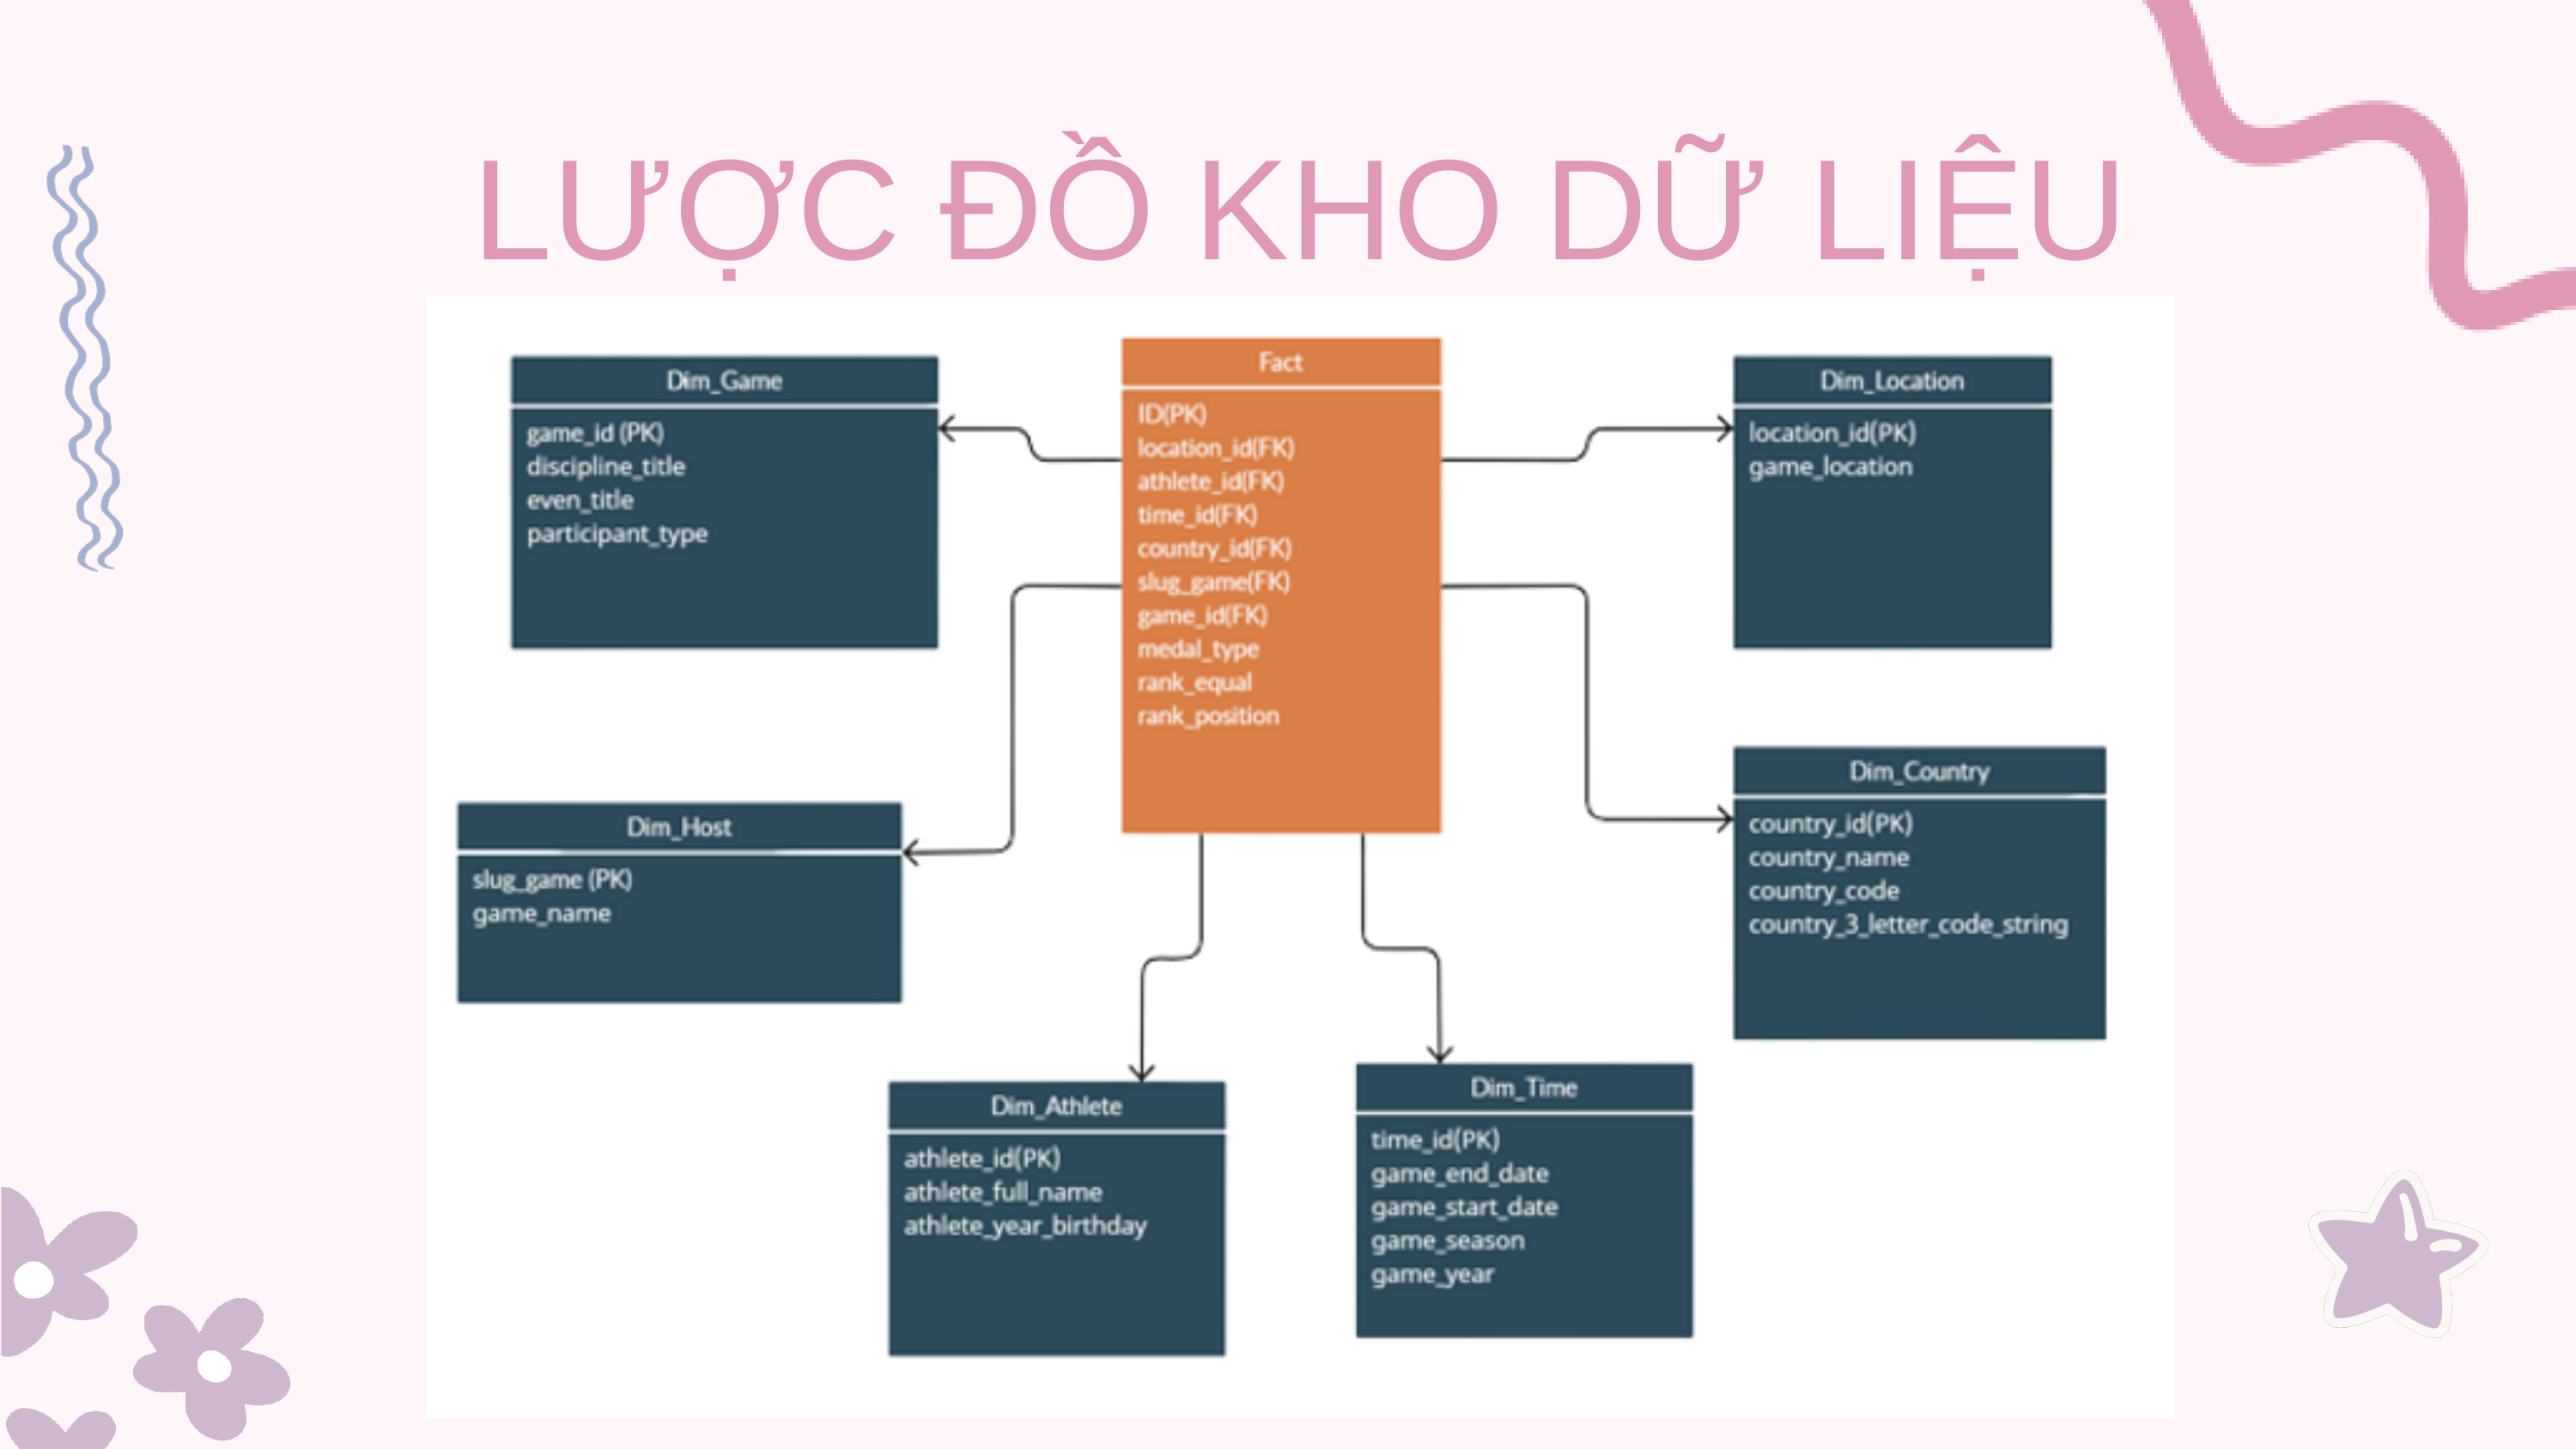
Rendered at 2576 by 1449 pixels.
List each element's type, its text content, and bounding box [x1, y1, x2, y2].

picture [0, 145, 299, 571]
text_box LƯỢC ĐỒ KHO DỮ LIỆU [123, 82, 2031, 289]
picture [2301, 1161, 2500, 1352]
picture [1, 1184, 295, 1449]
picture [426, 0, 2576, 1419]
